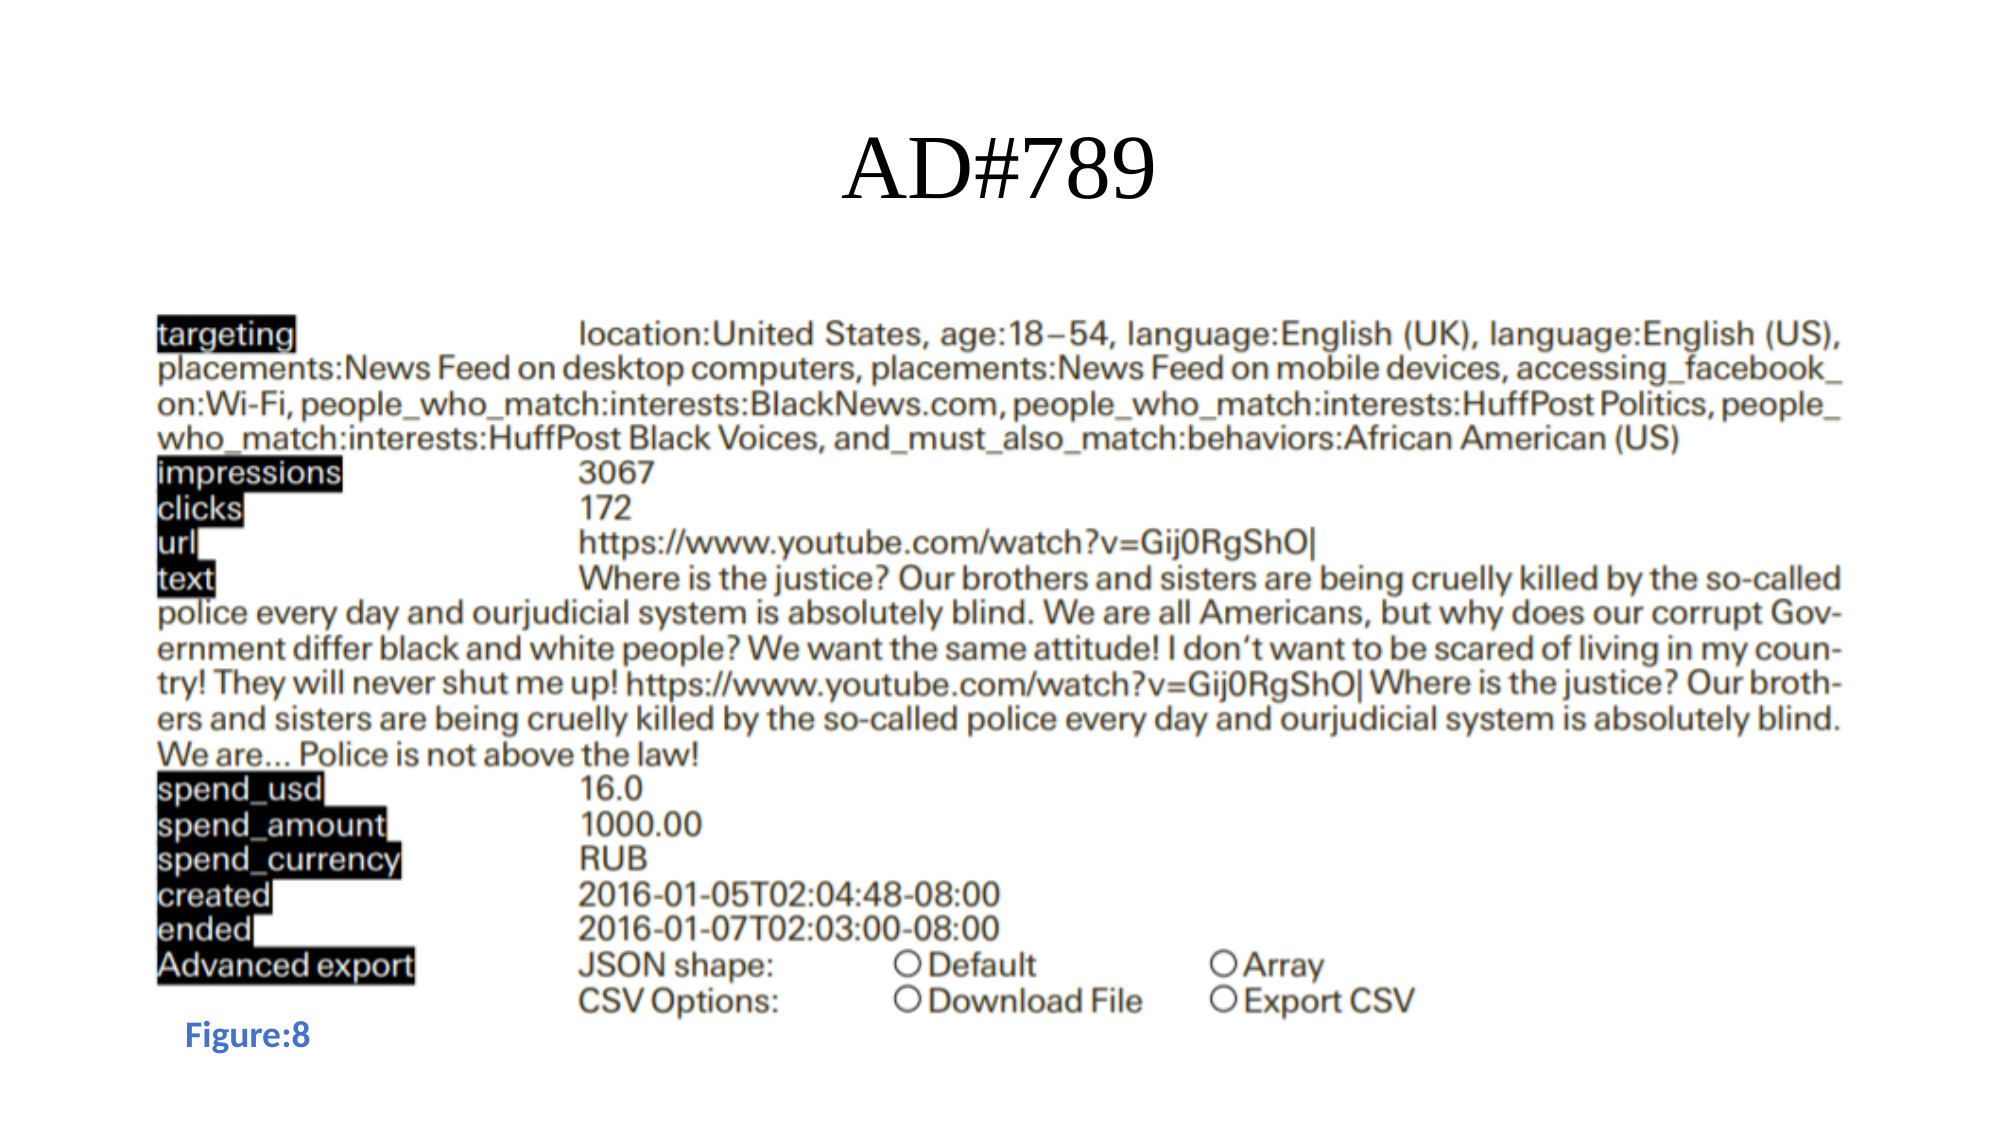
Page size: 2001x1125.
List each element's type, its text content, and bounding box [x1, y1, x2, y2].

title AD#789 [137, 59, 1863, 278]
text_box Figure:8 [170, 1023, 430, 1062]
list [137, 294, 1882, 1023]
